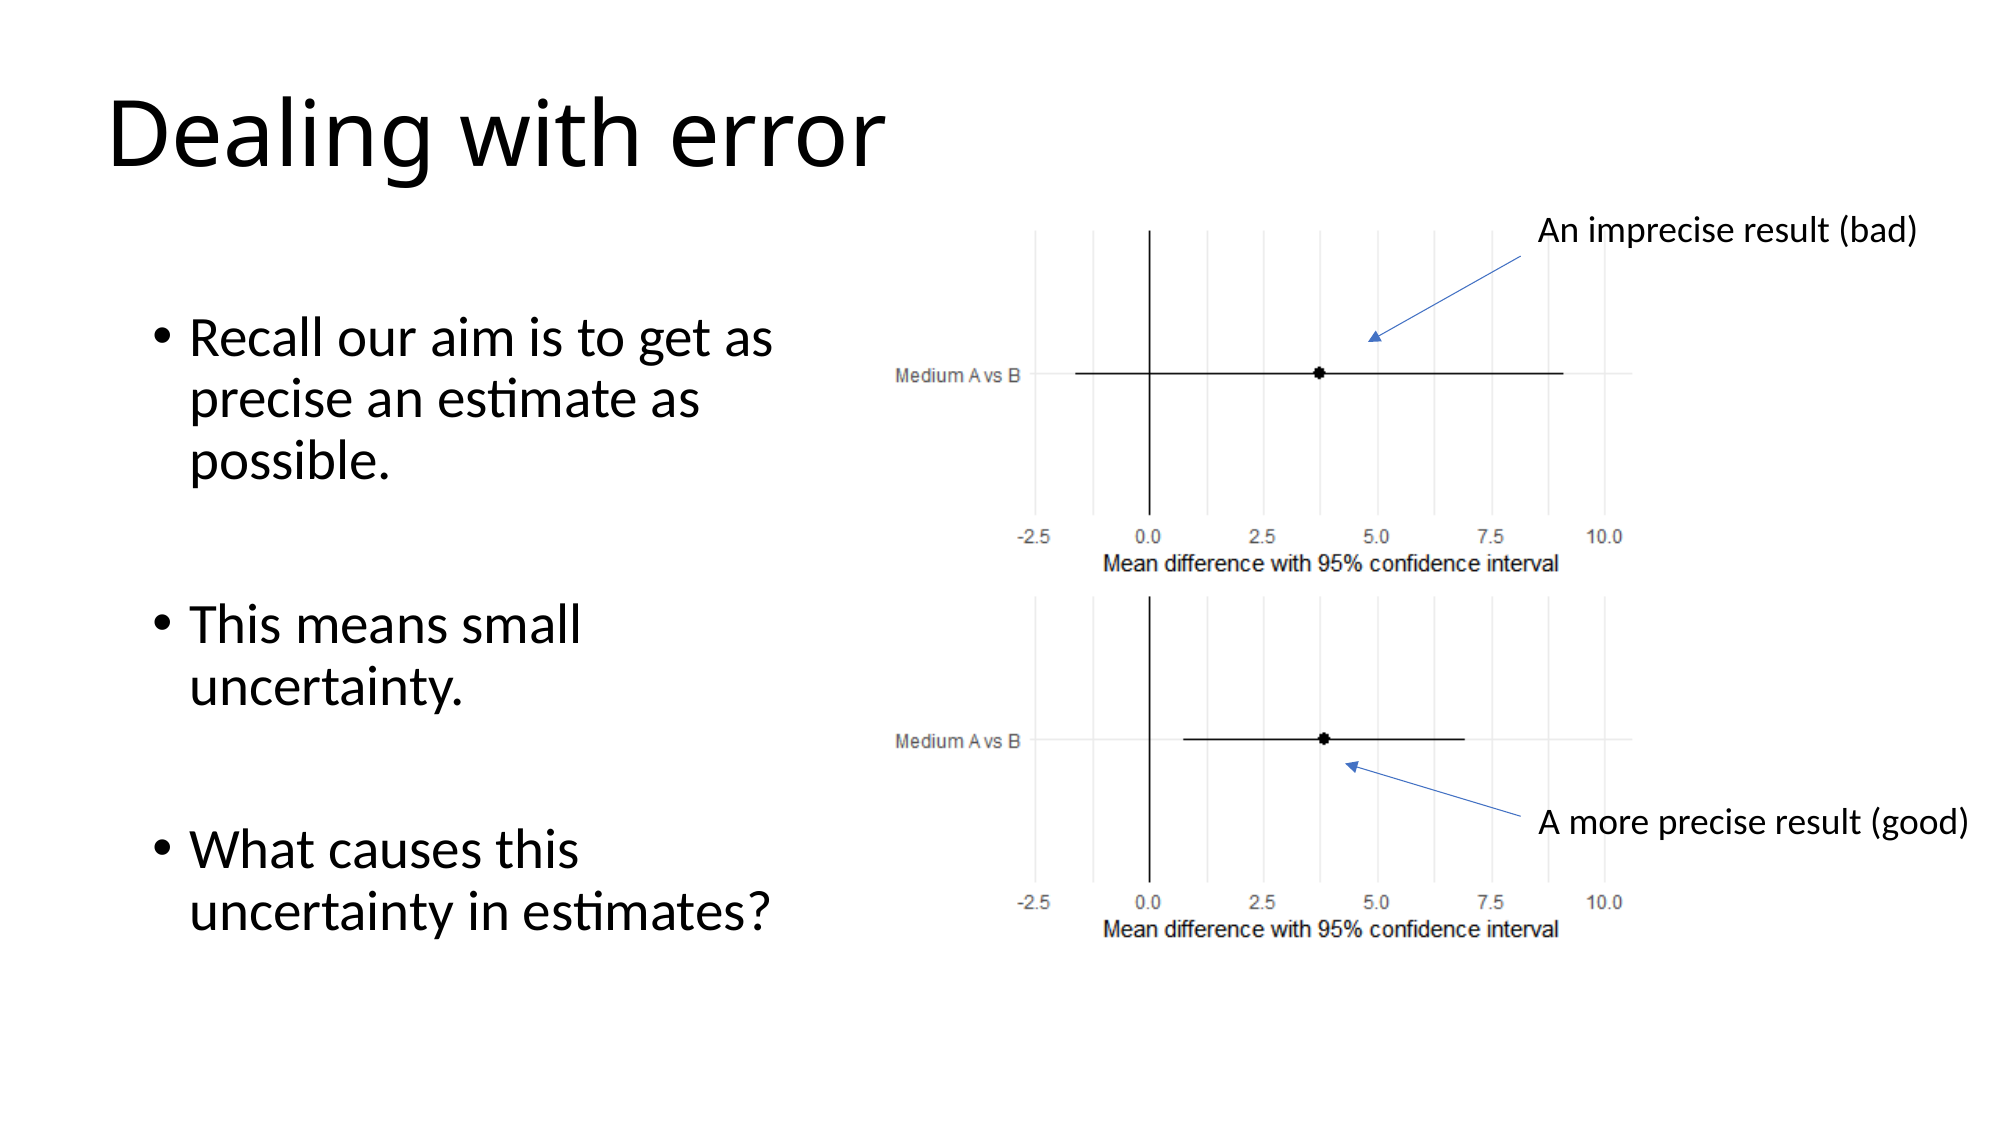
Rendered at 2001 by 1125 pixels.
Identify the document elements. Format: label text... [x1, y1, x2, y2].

text_box An imprecise result (bad) [1523, 197, 1934, 258]
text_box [1345, 763, 1521, 817]
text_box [1367, 256, 1521, 342]
list Recall our aim is to get as precise an estimate as possible. This means small uncertainty. What causes this uncertainty in estimates? [137, 299, 794, 1014]
text_box A more precise result (good) [1656, 789, 1985, 850]
picture [844, 209, 1656, 964]
title Dealing with error [90, 28, 1815, 246]
